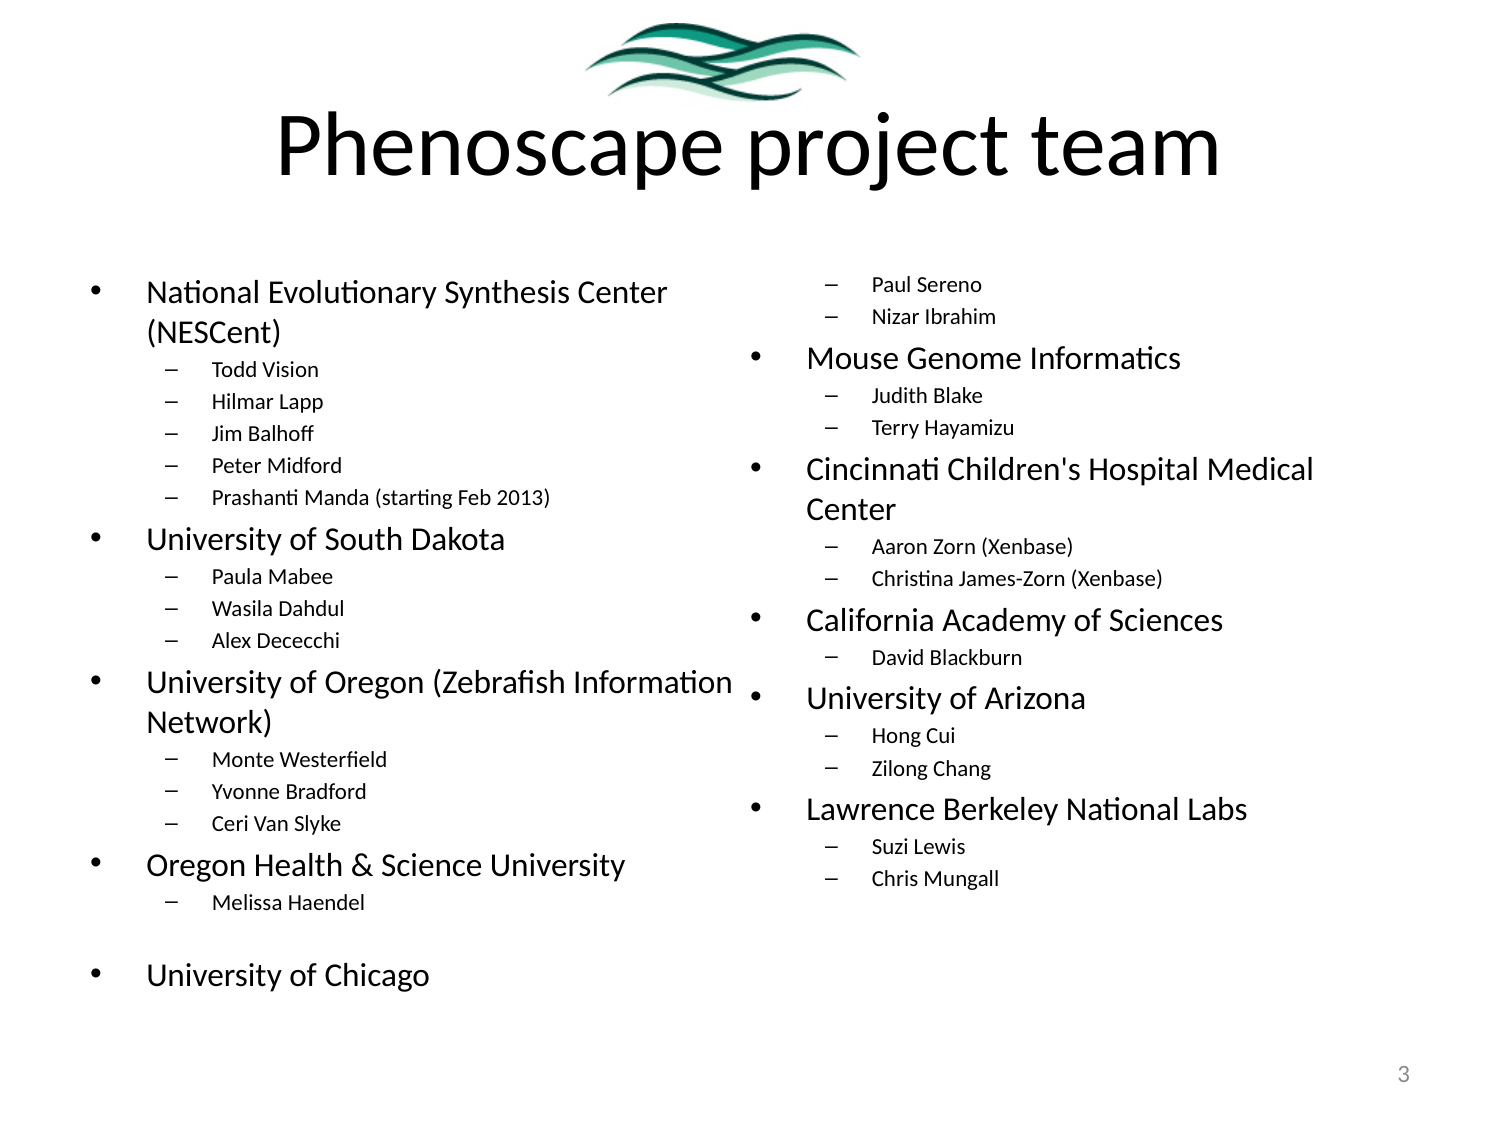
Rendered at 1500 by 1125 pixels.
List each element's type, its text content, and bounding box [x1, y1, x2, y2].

picture [459, 0, 988, 109]
title Phenoscape project team [75, 45, 1425, 233]
list National Evolutionary Synthesis Center (NESCent) Todd Vision Hilmar Lapp Jim Balhoff Peter Midford Prashanti Manda (starting Feb 2013) University of South Dakota Paula Mabee Wasila Dahdul Alex Dececchi University of Oregon (Zebrafish Information Network) Monte Westerfield Yvonne Bradford Ceri Van Slyke Oregon Health & Science University Melissa Haendel University of Chicago Paul Sereno Nizar Ibrahim Mouse Genome Informatics Judith Blake Terry Hayamizu Cincinnati Children's Hospital Medical Center Aaron Zorn (Xenbase) Christina James-Zorn (Xenbase) California Academy of Sciences David Blackburn University of Arizona Hong Cui Zilong Chang Lawrence Berkeley National Labs Suzi Lewis Chris Mungall [75, 262, 1425, 1005]
slide_number 3 [1074, 1042, 1425, 1103]
